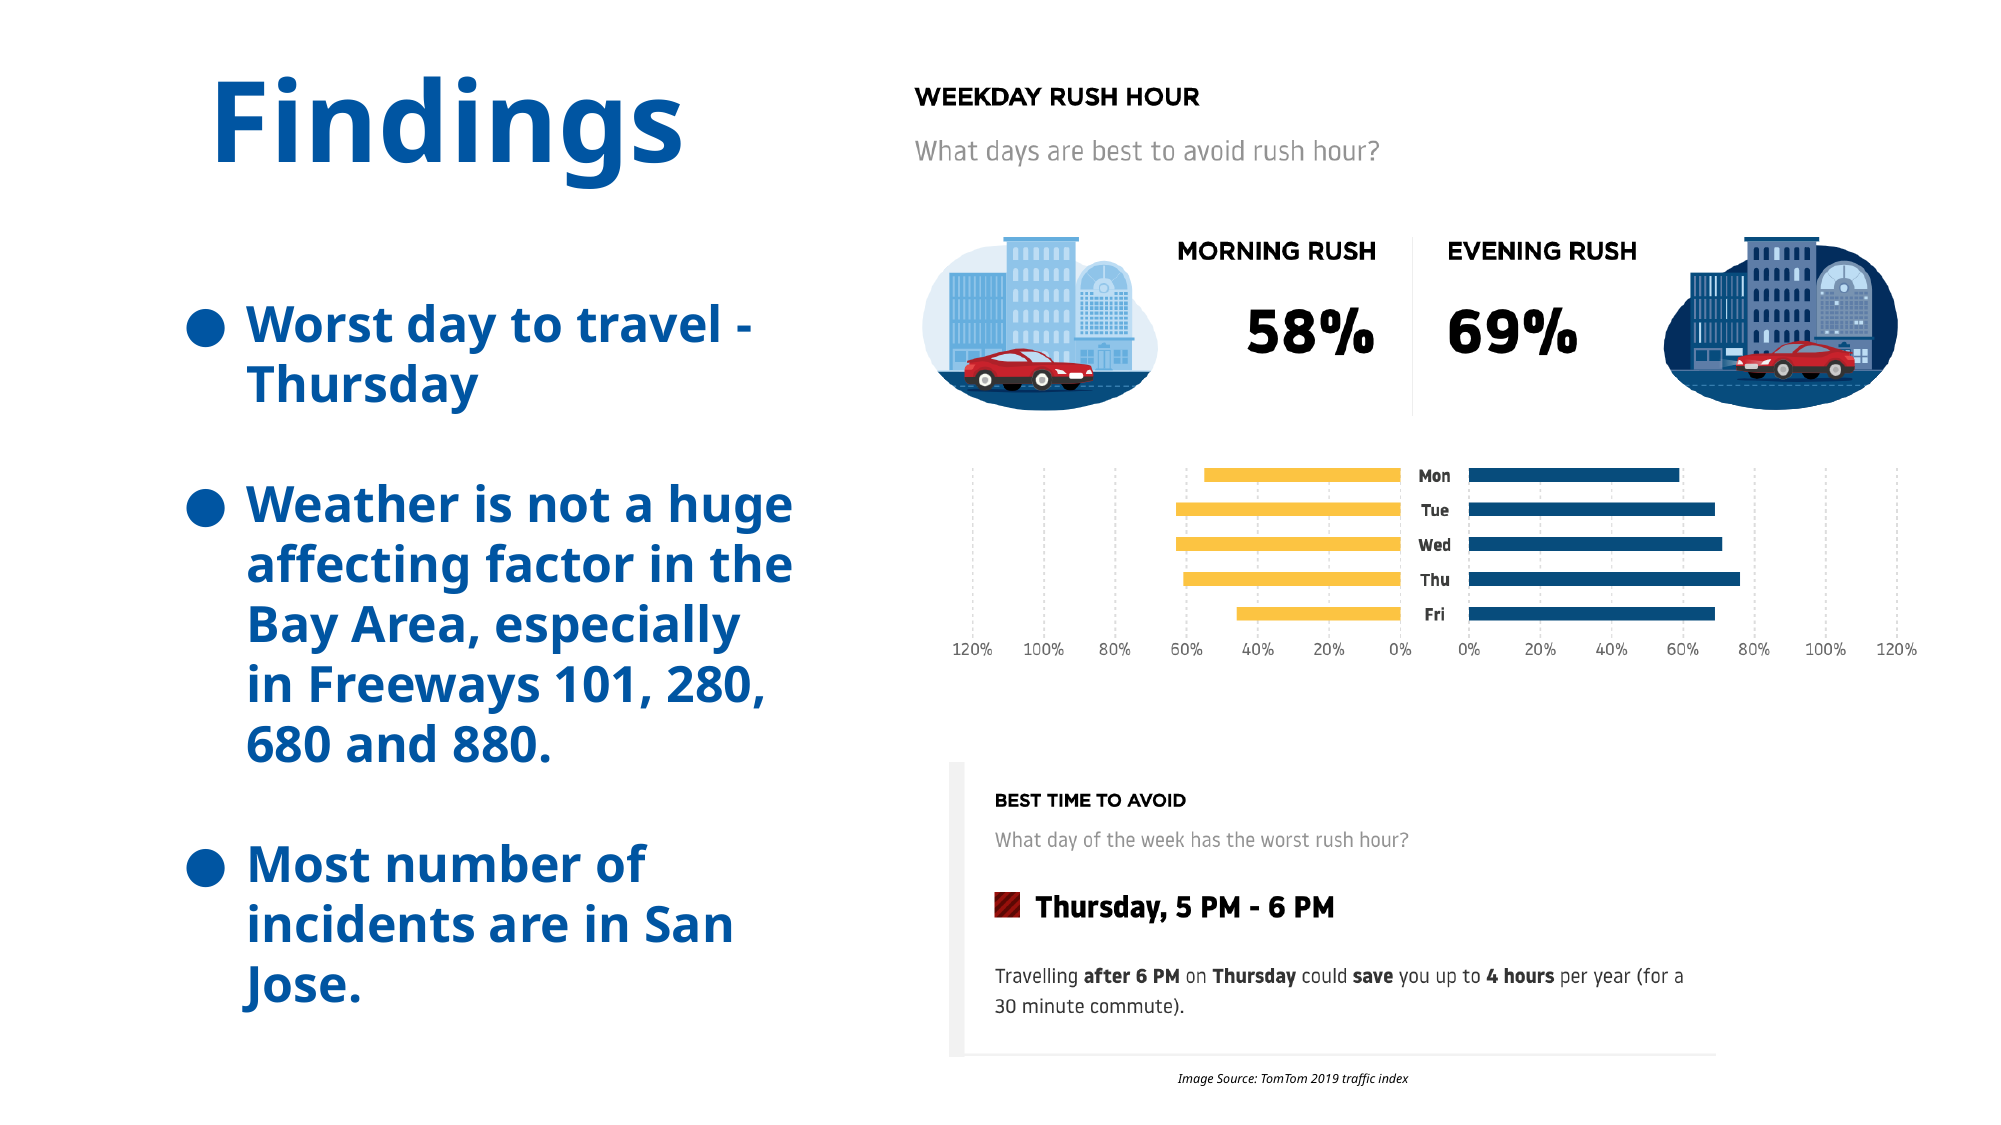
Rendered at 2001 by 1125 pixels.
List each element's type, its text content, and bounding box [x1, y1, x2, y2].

title Findings [193, 34, 777, 217]
text_box Image Source: TomTom 2019 traffic index [1163, 1066, 1656, 1106]
text_box Worst day to travel - Thursday Weather is not a huge affecting factor in the Bay Area, especially in Freeways 101, 280, 680 and 880. Most number of incidents are in San Jose. [156, 277, 814, 604]
picture [895, 48, 1943, 694]
picture [949, 761, 1716, 1057]
